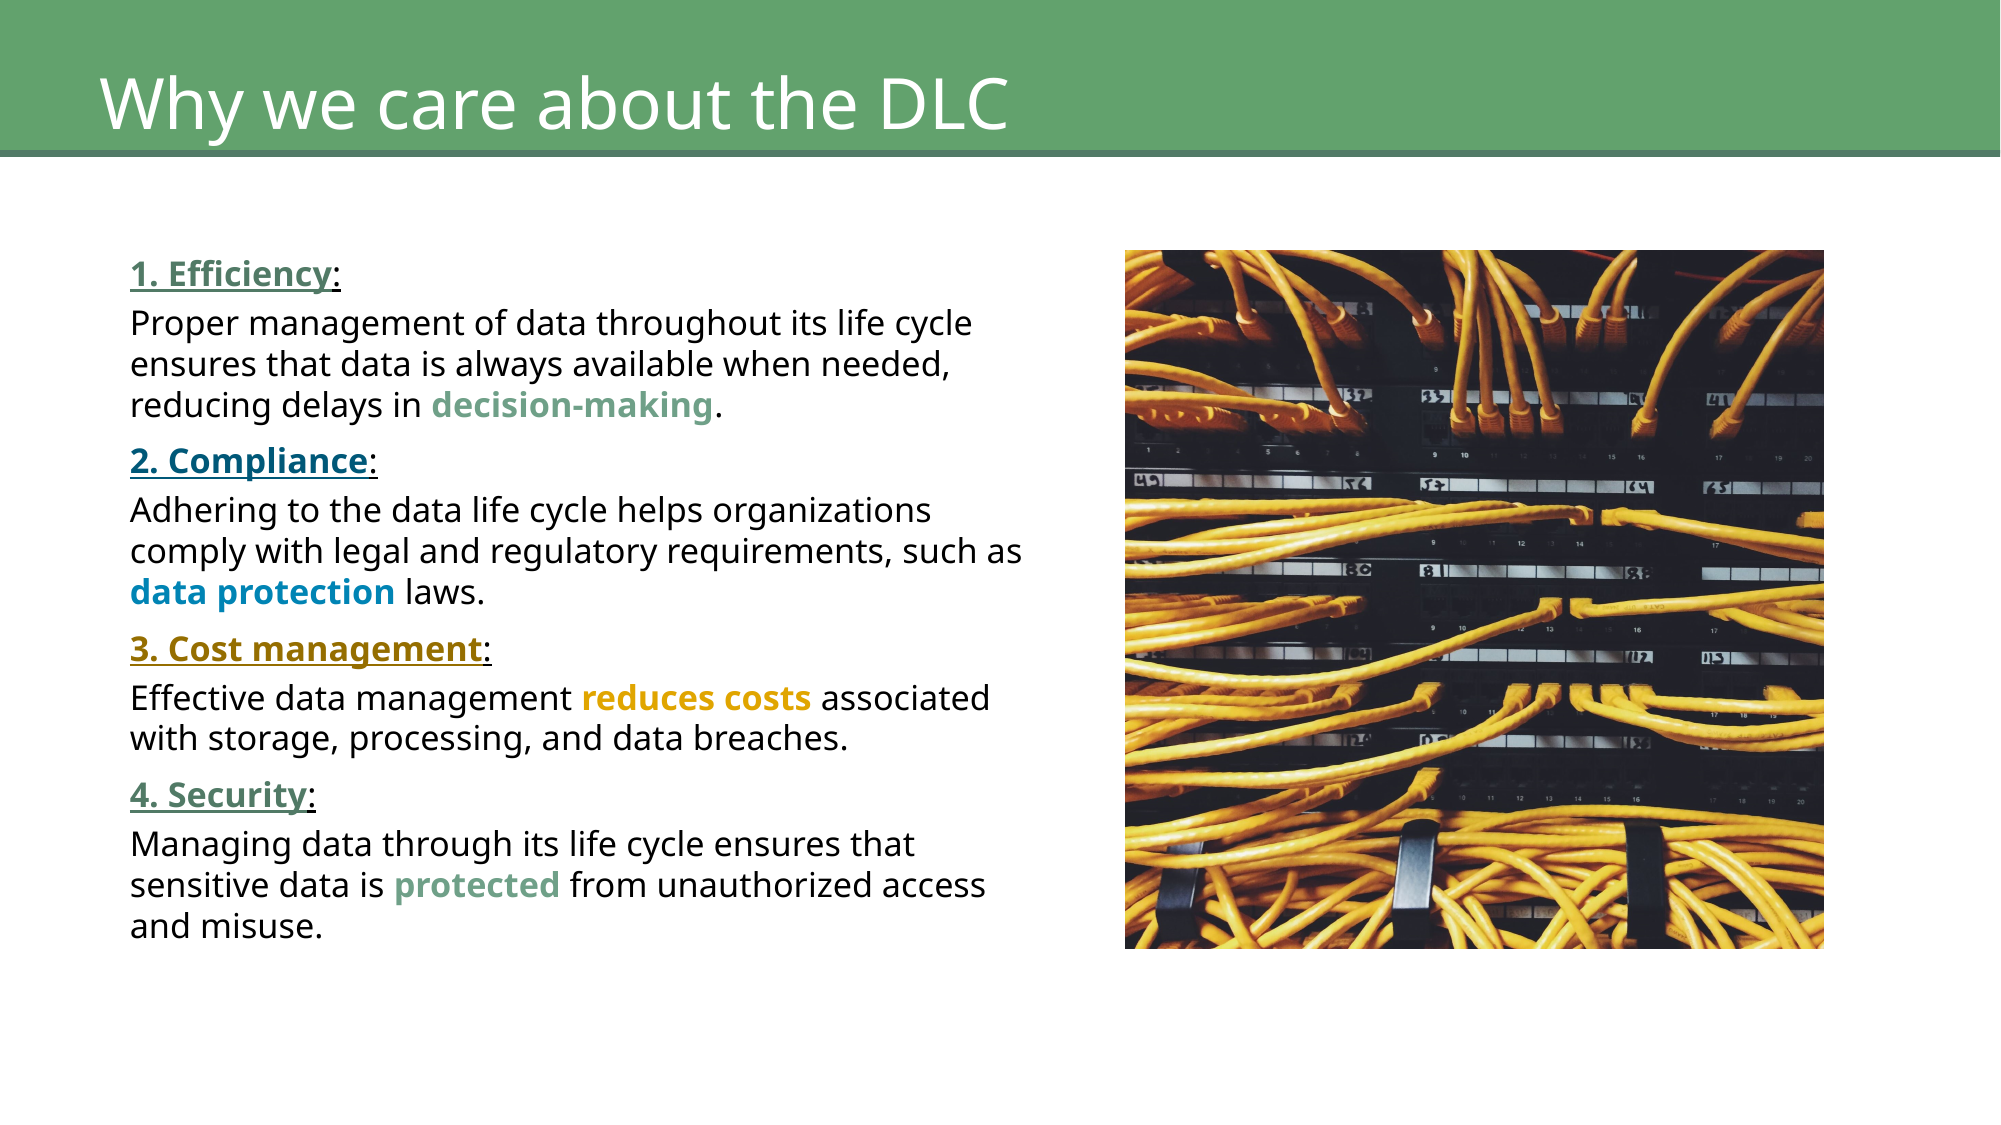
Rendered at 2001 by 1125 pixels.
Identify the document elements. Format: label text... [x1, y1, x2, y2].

list 1. Efficiency: Proper management of data throughout its life cycle ensures that data is always available when needed, reducing delays in decision-making. 2. Compliance: Adhering to the data life cycle helps organizations comply with legal and regulatory requirements, such as data protection laws. 3. Cost management: Effective data management reduces costs associated with storage, processing, and data breaches. 4. Security: Managing data through its life cycle ensures that sensitive data is protected from unauthorized access and misuse. [99, 237, 1075, 963]
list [1124, 250, 1824, 950]
title Why we care about the DLC [99, 50, 1901, 154]
